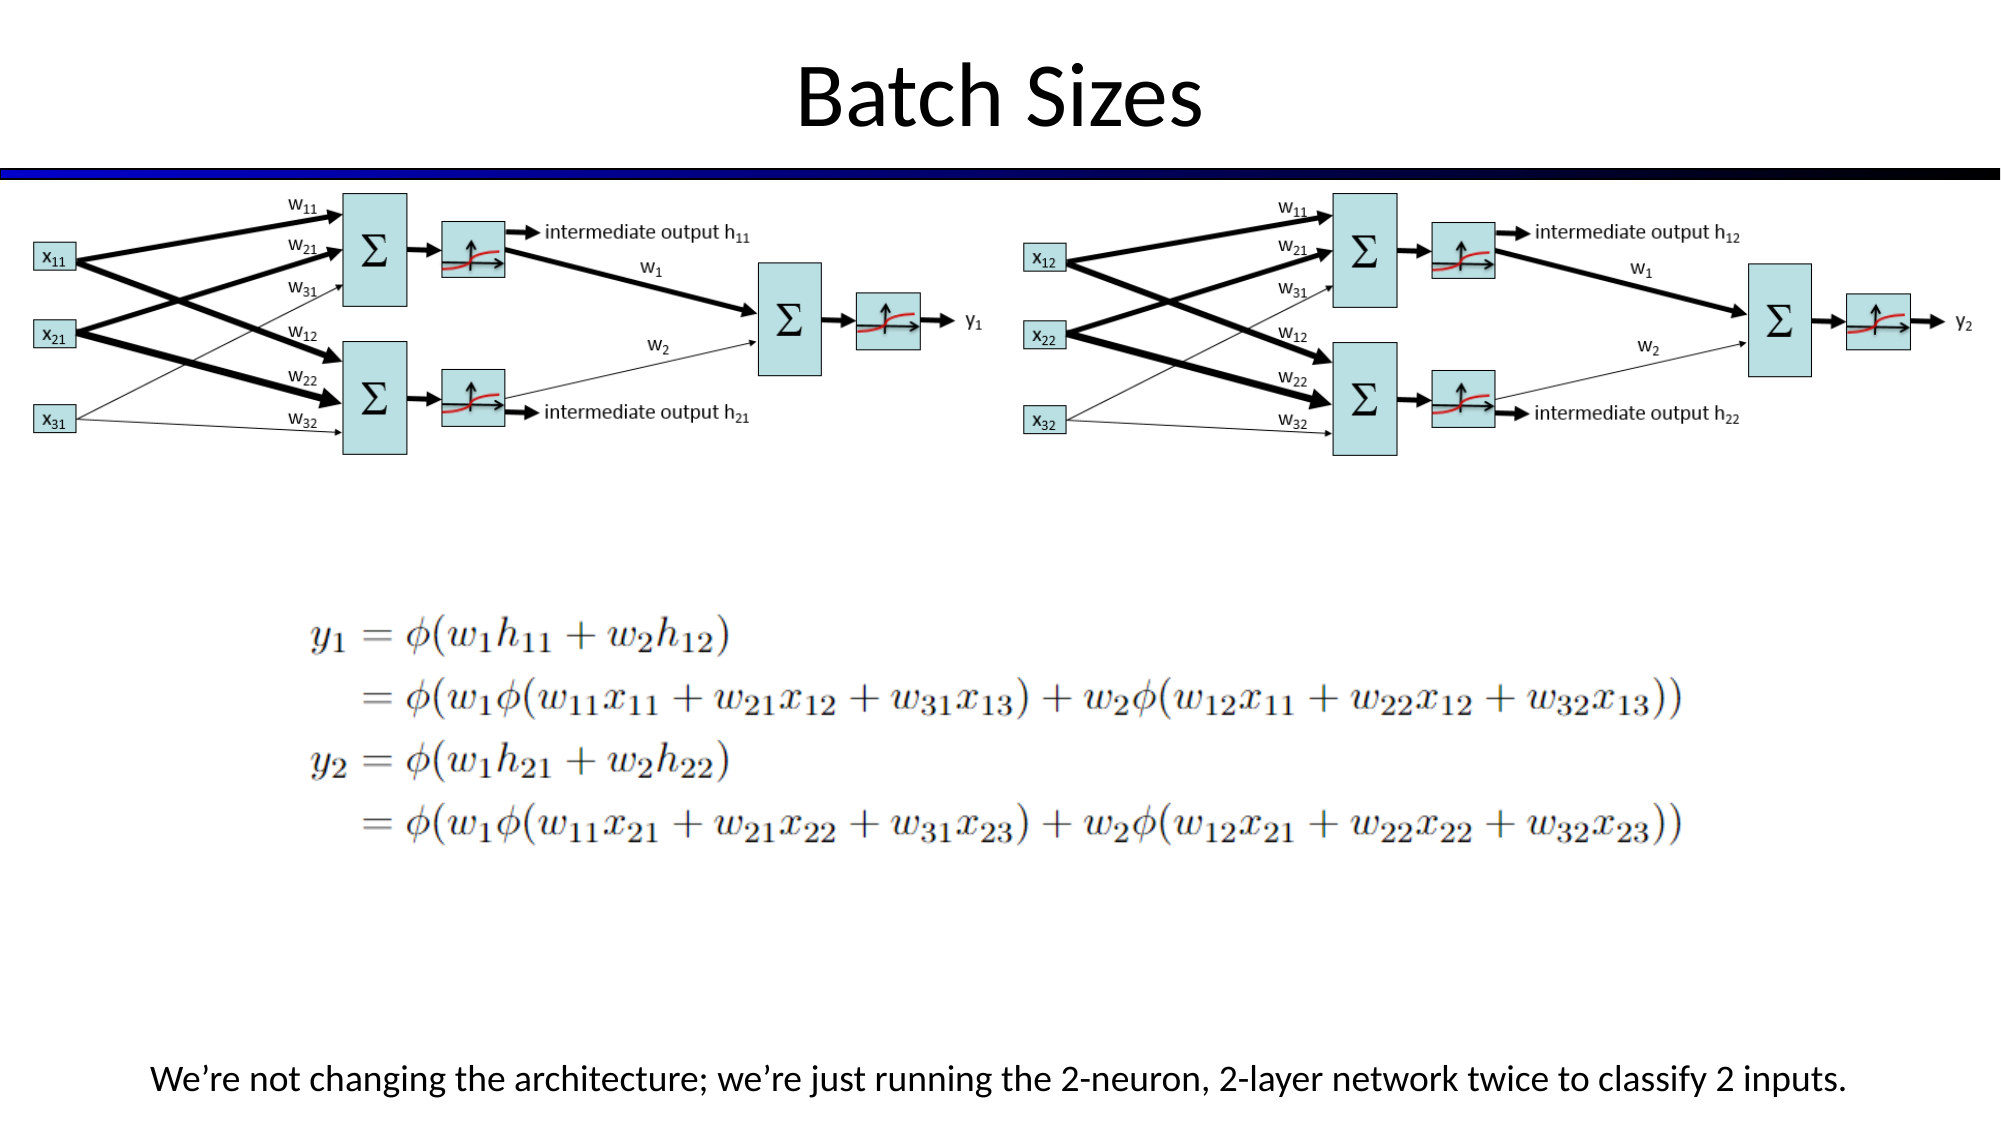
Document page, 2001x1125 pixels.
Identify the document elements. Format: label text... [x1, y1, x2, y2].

text_box We’re not changing the architecture; we’re just running the 2-neuron, 2-layer network twice to classify 2 inputs. [29, 1046, 1970, 1110]
picture [1014, 192, 1977, 459]
text_box Batch Sizes [0, 0, 2000, 184]
picture [25, 191, 993, 459]
picture [292, 599, 1708, 866]
